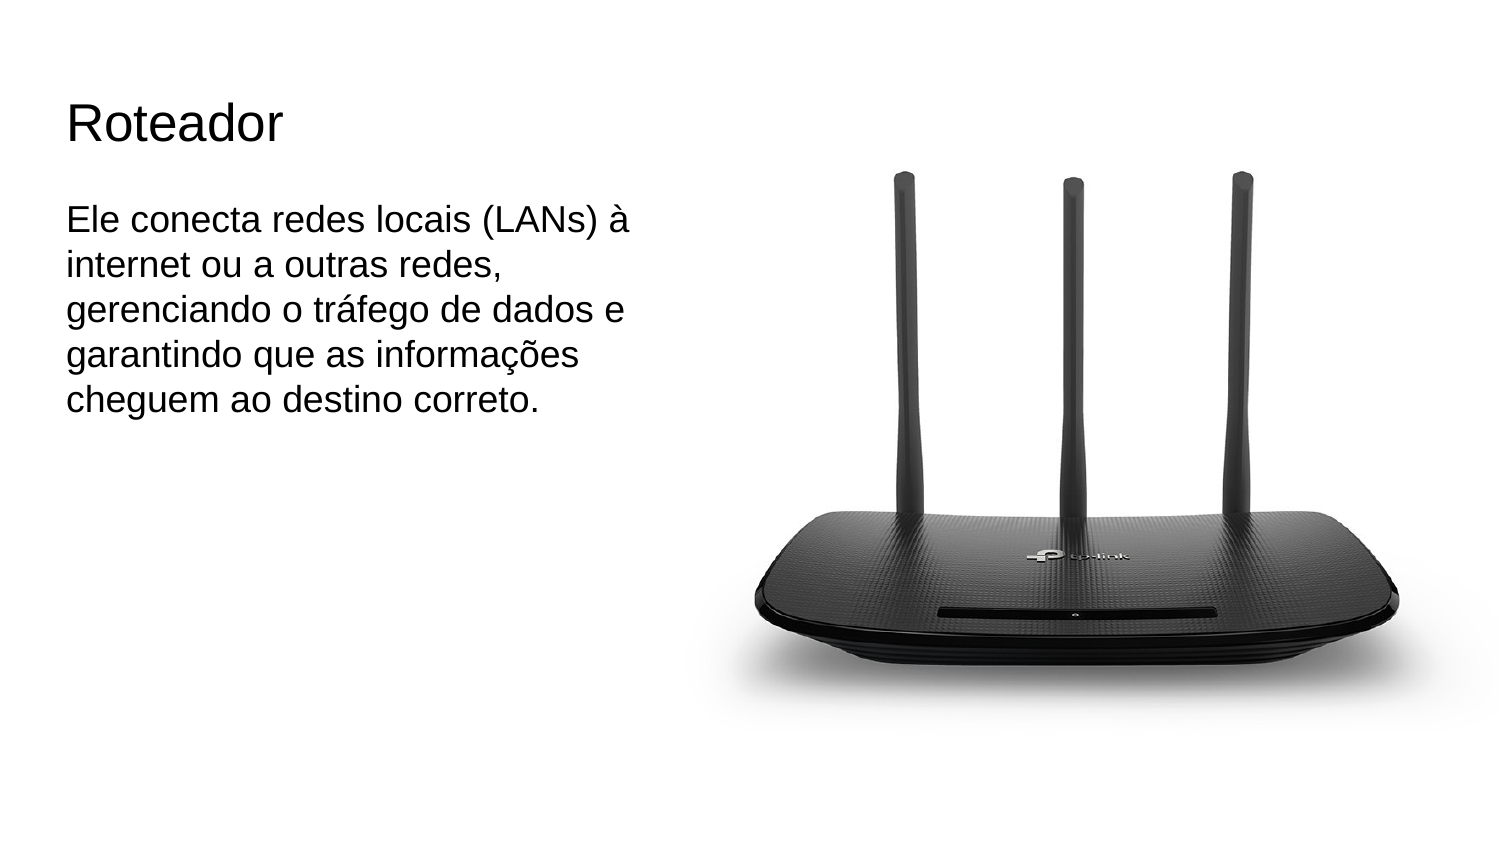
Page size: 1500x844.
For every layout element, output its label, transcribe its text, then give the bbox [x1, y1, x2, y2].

title Roteador [51, 72, 650, 167]
text_box Ele conecta redes locais (LANs) à internet ou a outras redes, gerenciando o tráfego de dados e garantindo que as informações cheguem ao destino correto. [51, 179, 650, 435]
picture [655, 0, 1500, 844]
